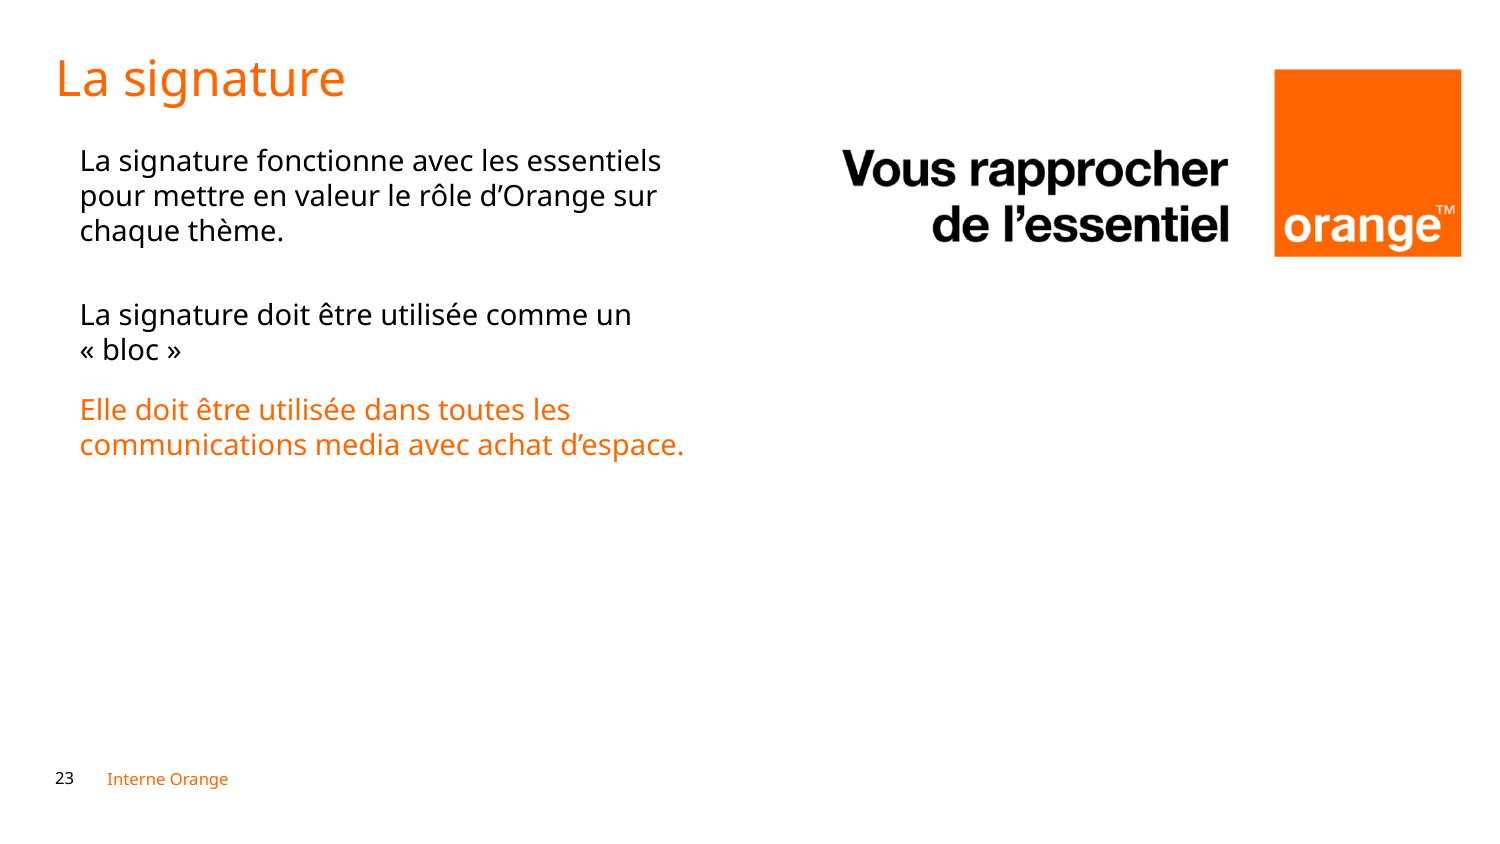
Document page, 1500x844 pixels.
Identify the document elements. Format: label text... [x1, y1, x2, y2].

text_box Elle doit être utilisée dans toutes les communications media avec achat d’espace. [64, 383, 754, 469]
text_box La signature fonctionne avec les essentiels pour mettre en valeur le rôle d’Orange sur chaque thème. [64, 151, 715, 255]
text_box La signature doit être utilisée comme un « bloc » [64, 288, 751, 374]
picture [797, 16, 1481, 289]
list La signature [55, 55, 797, 151]
